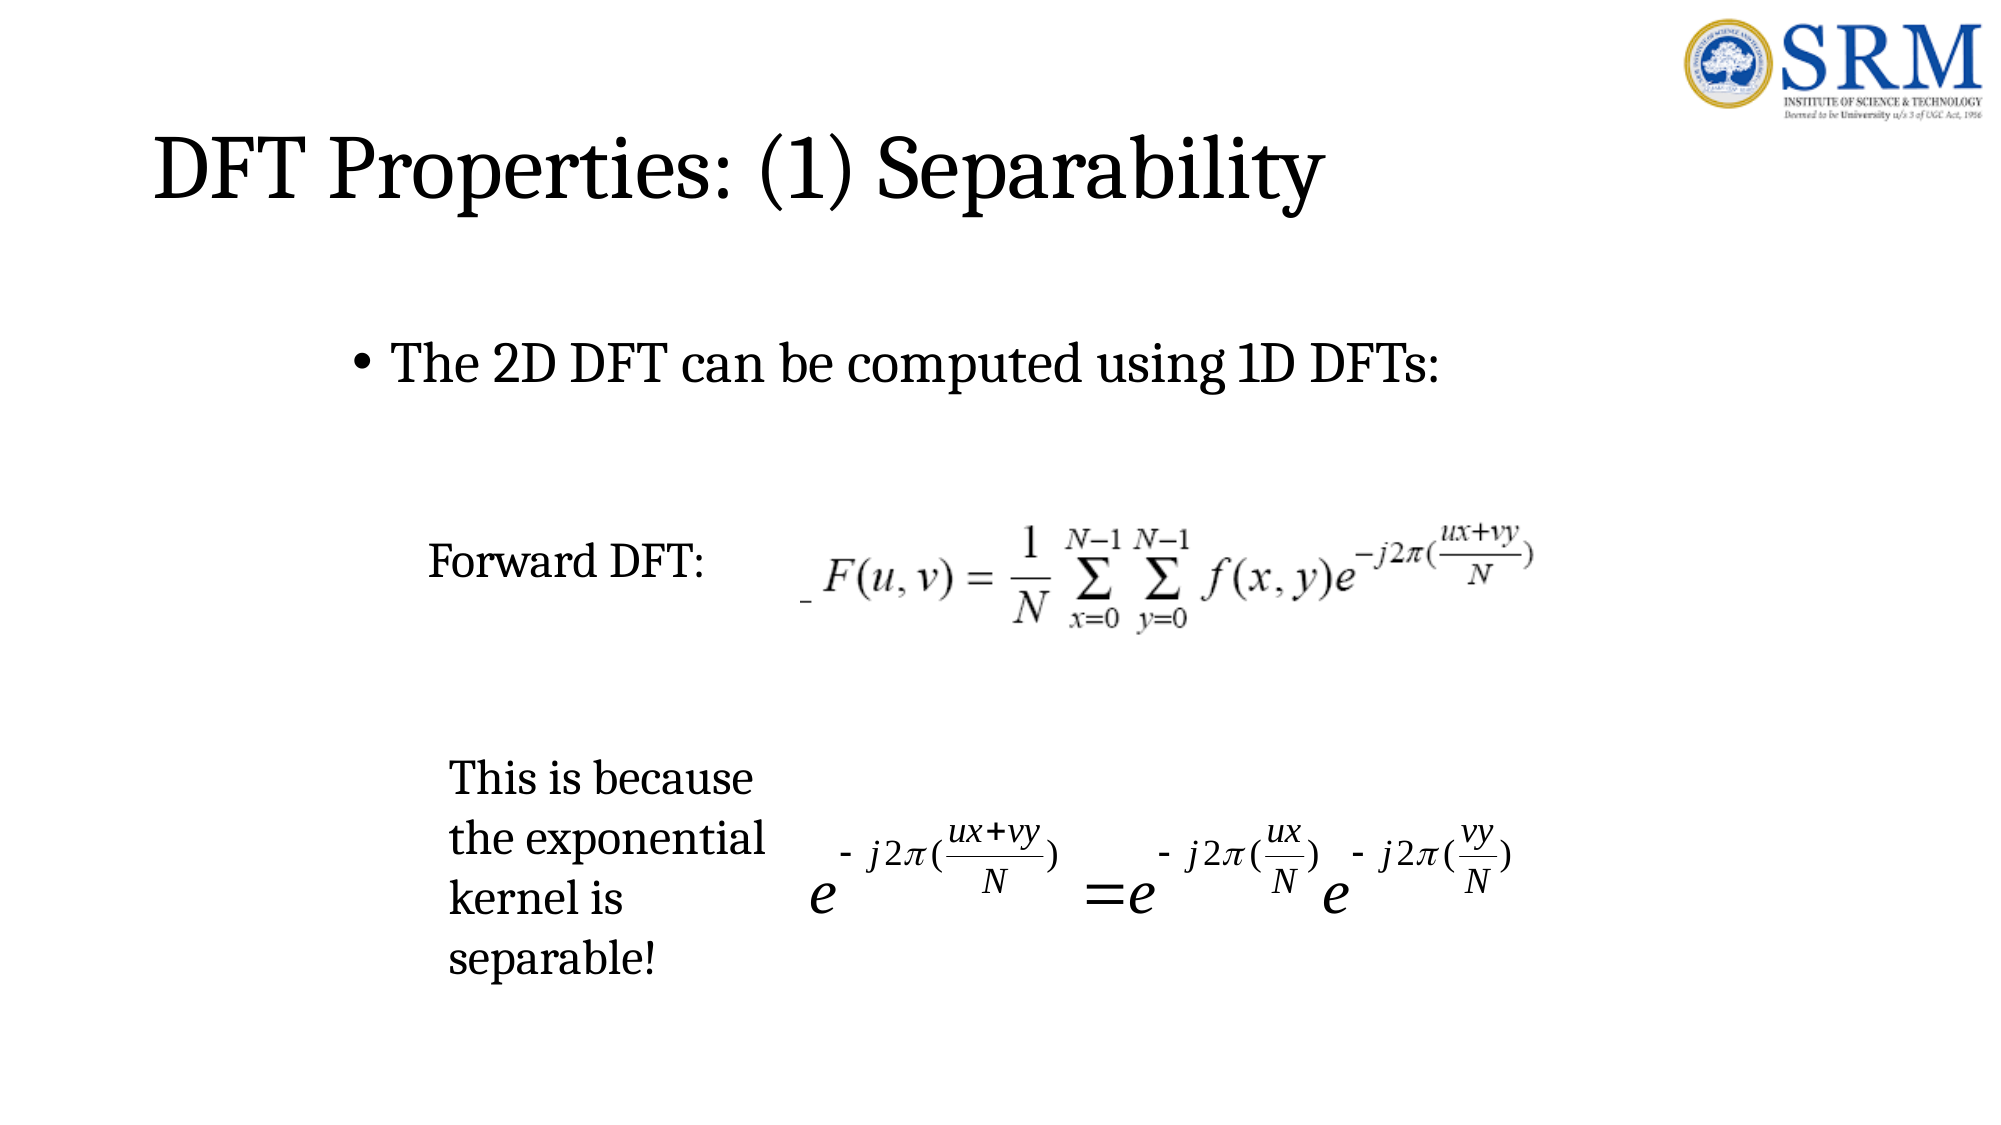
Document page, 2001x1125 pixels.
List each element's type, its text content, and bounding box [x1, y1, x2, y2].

picture [1670, 3, 2000, 131]
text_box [800, 803, 1527, 930]
list The 2D DFT can be computed using 1D DFTs: Forward DFT: [337, 324, 1688, 1000]
picture [799, 499, 1550, 649]
title DFT Properties: (1) Separability [137, 59, 1863, 278]
text_box This is because the exponential kernel is separable! [433, 737, 782, 993]
